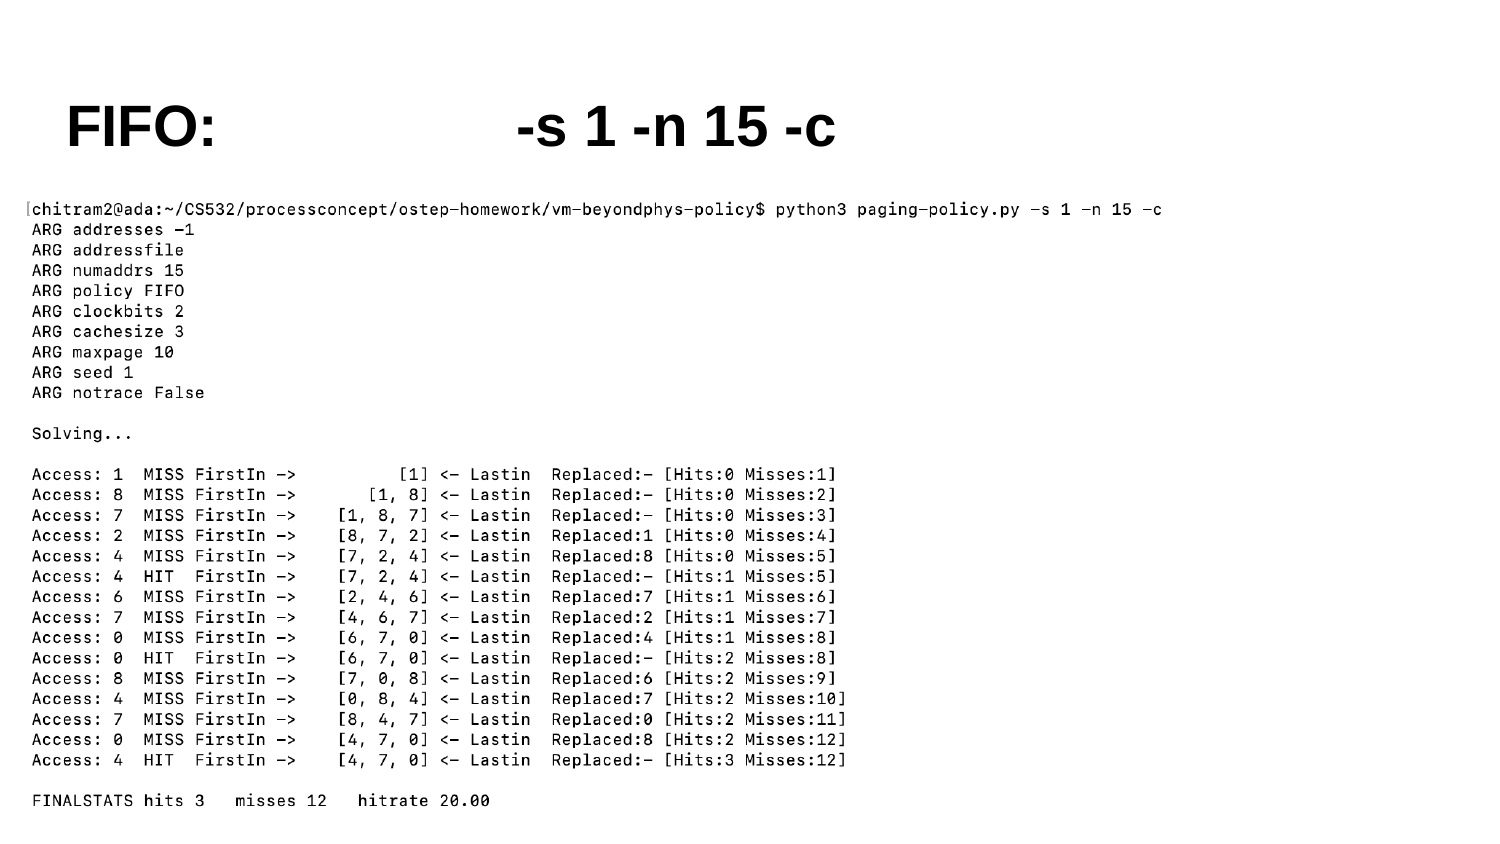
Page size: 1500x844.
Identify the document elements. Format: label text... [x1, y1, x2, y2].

title FIFO: -s 1 -n 15 -c [51, 72, 1449, 167]
picture [24, 191, 1292, 819]
